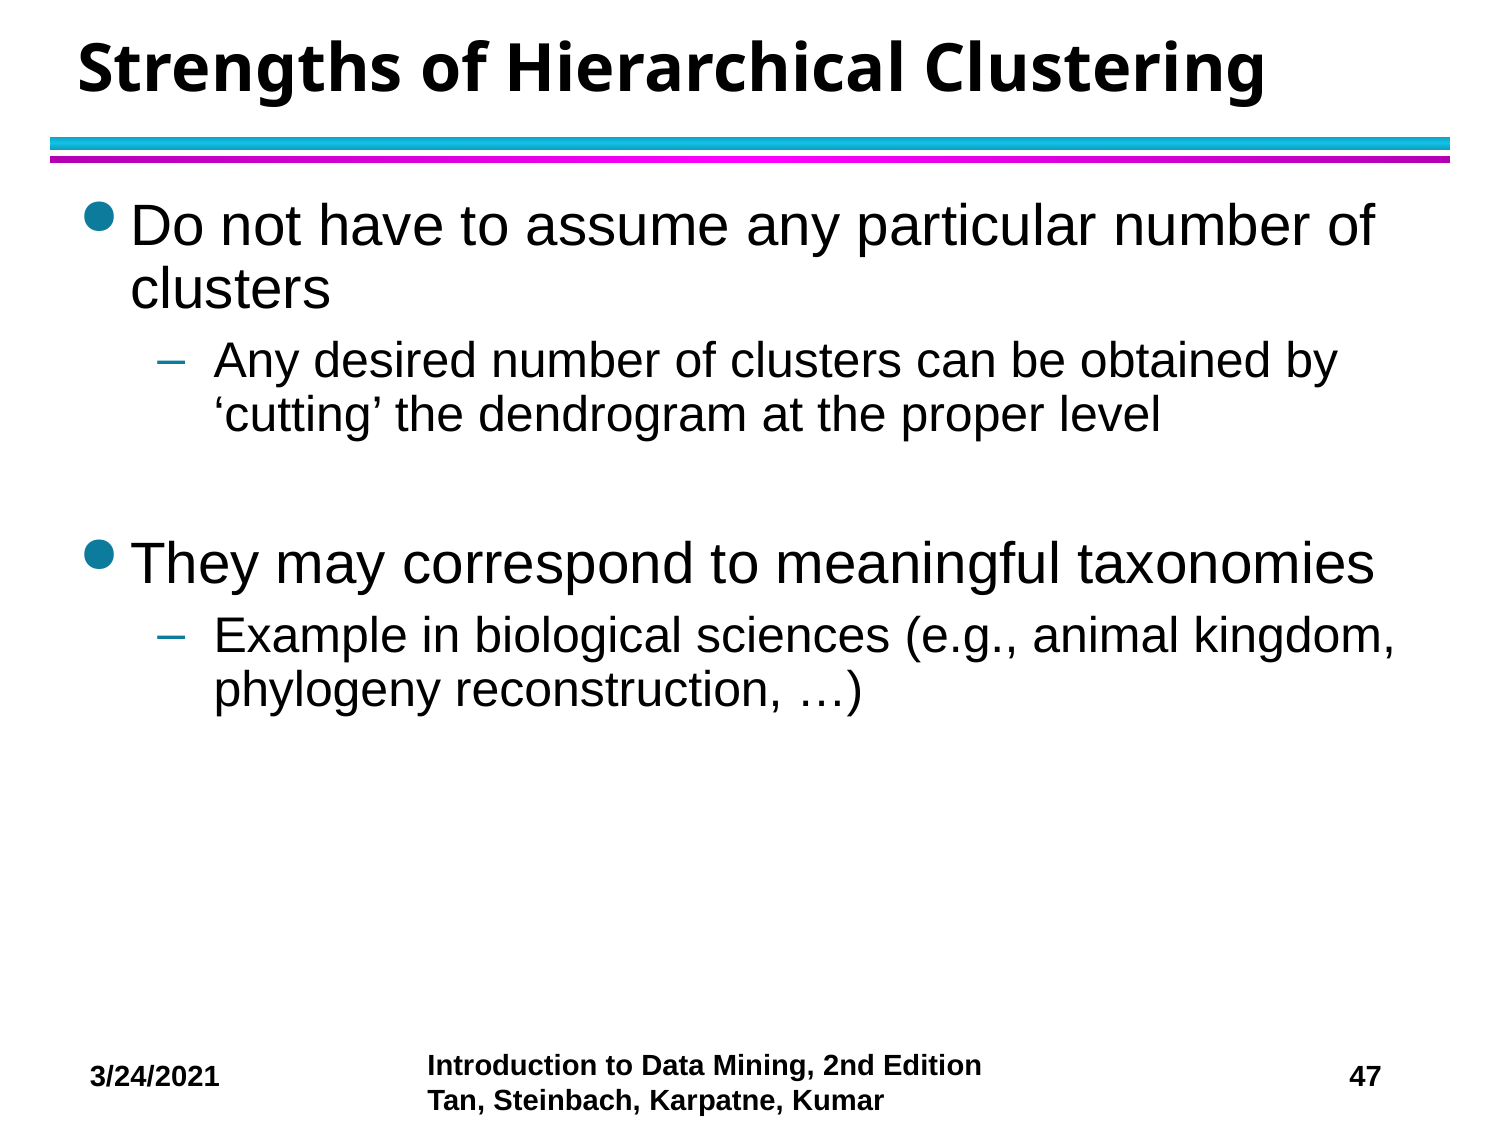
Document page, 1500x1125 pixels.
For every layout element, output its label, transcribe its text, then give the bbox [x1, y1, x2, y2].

list Do not have to assume any particular number of clusters Any desired number of clusters can be obtained by ‘cutting’ the dendrogram at the proper level They may correspond to meaningful taxonomies Example in biological sciences (e.g., animal kingdom, phylogeny reconstruction, …) [67, 187, 1432, 1038]
title Strengths of Hierarchical Clustering [62, 24, 1421, 113]
